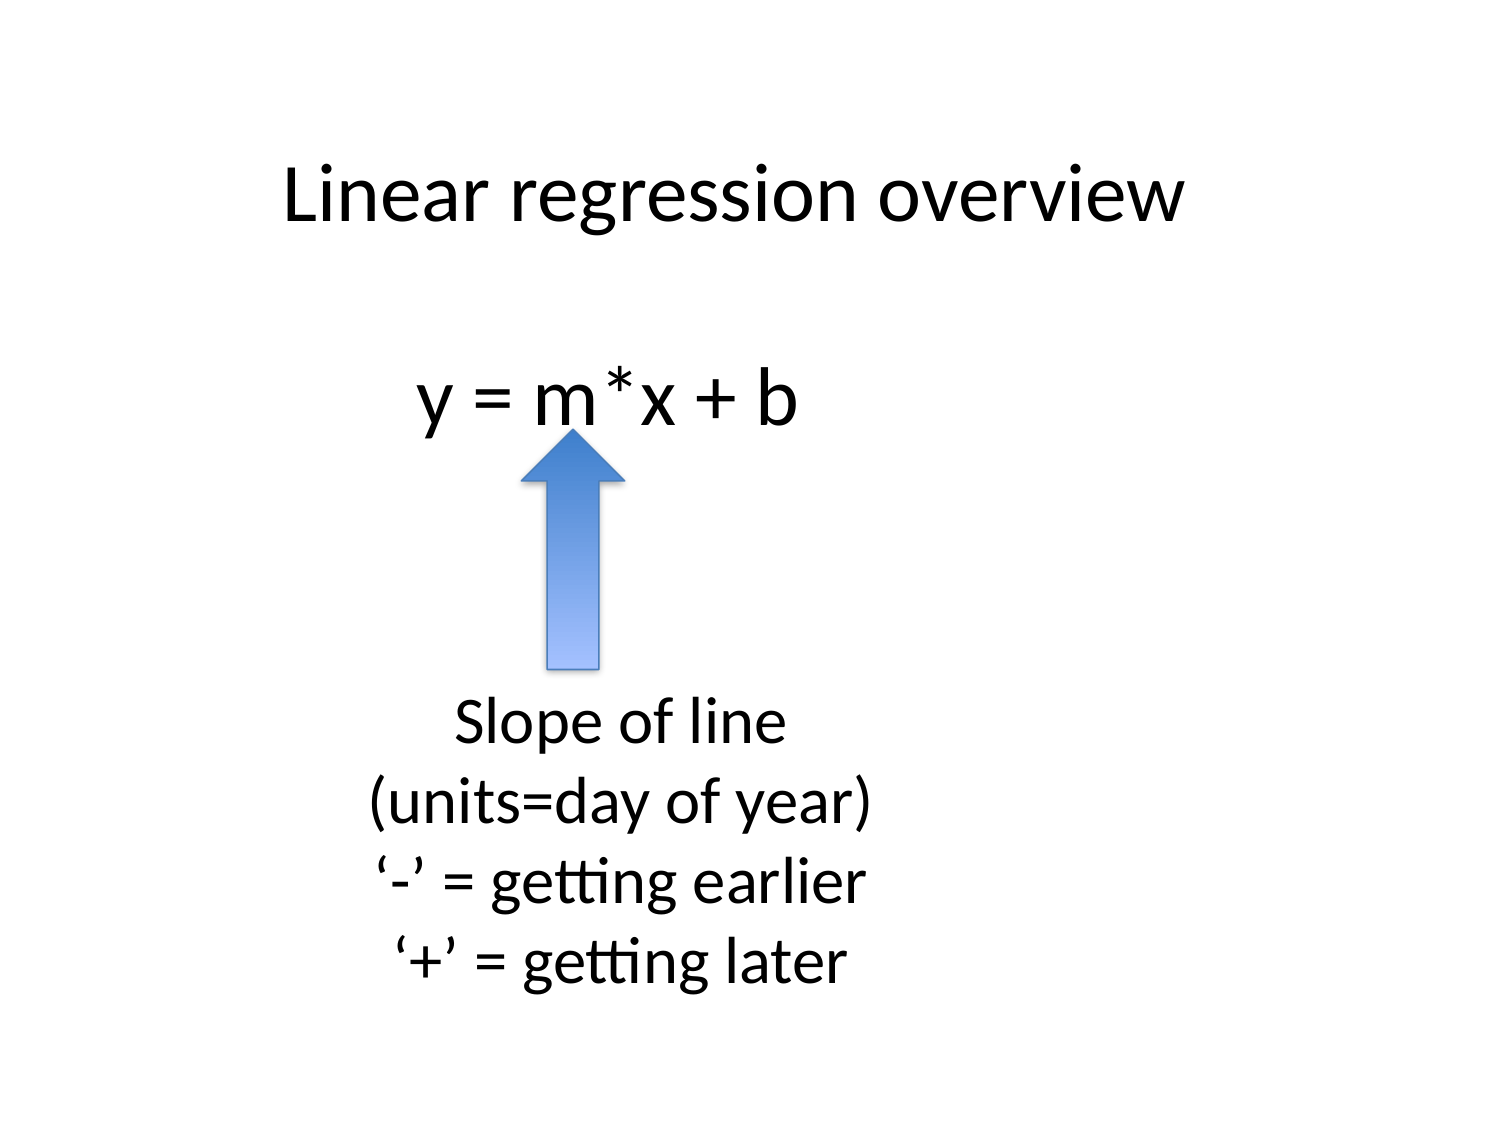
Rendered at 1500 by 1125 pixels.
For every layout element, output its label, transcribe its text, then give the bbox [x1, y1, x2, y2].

text_box Linear regression overview [267, 131, 1238, 246]
text_box [520, 428, 626, 669]
text_box Slope of line (units=day of year) ‘-’ = getting earlier ‘+’ = getting later [161, 669, 1081, 1084]
text_box y = m*x + b [135, 334, 1081, 450]
